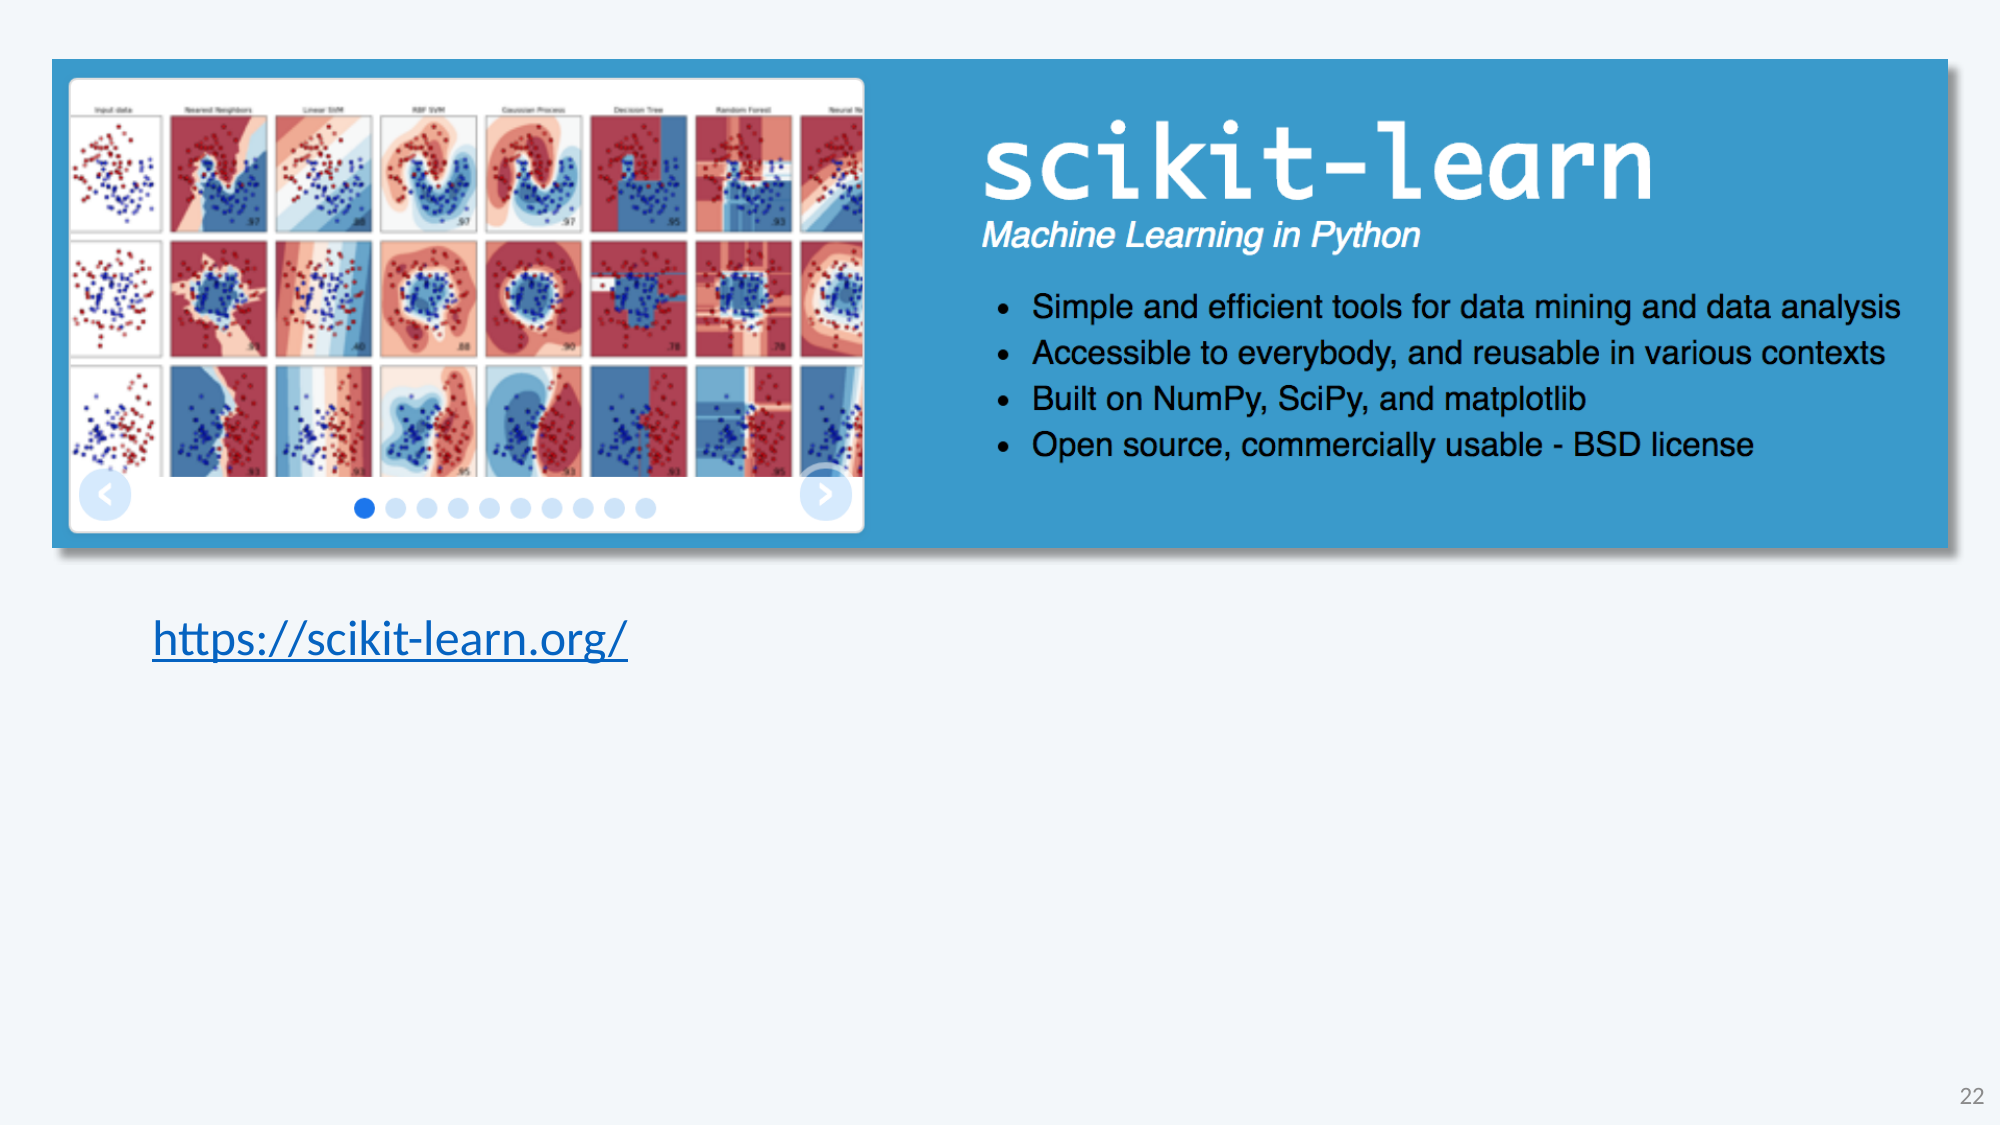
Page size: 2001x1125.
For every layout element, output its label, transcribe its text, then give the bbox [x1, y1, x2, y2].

list https://scikit-learn.org/ [137, 564, 1863, 1014]
slide_number 22 [1550, 1065, 2000, 1125]
picture [52, 59, 1948, 548]
